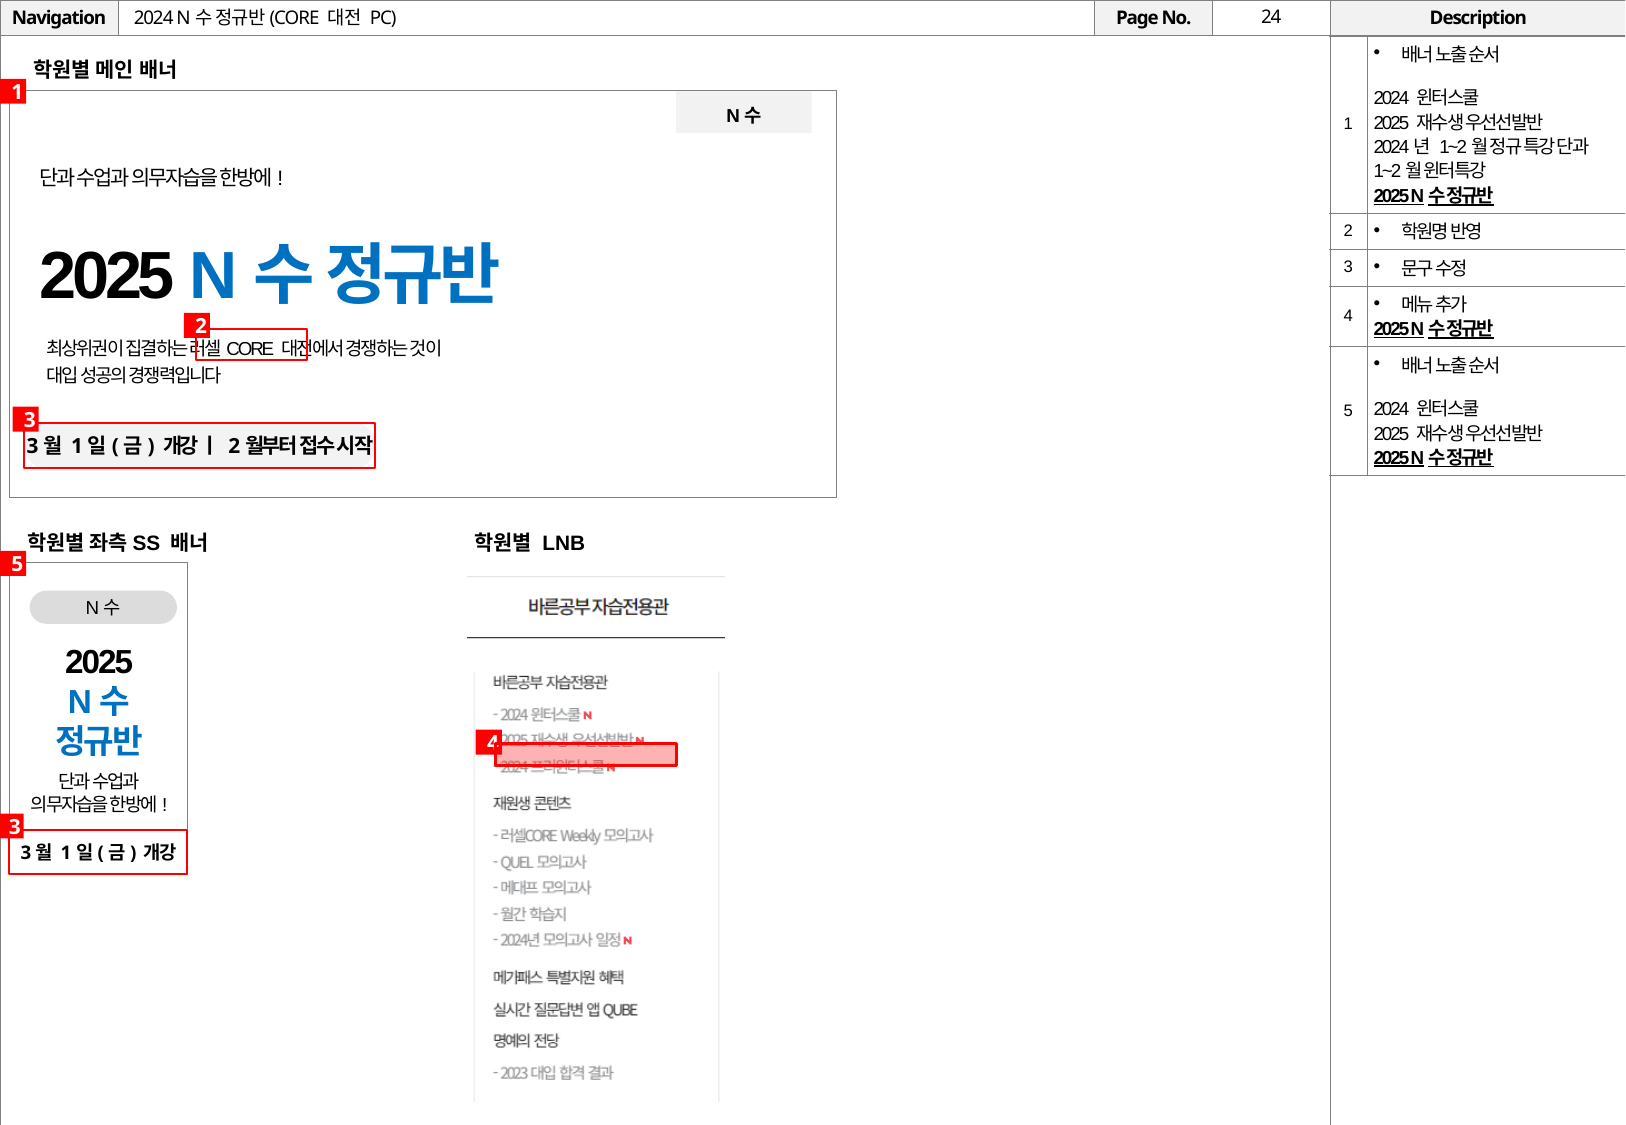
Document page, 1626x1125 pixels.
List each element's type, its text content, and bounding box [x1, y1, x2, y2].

table_cell 2 [1329, 214, 1367, 249]
text_box 단과 수업과 의무자습을 한방에! [24, 151, 318, 197]
text_box 학원별 메인 배너 [18, 49, 193, 89]
text_box 3 [10, 405, 41, 434]
table_cell 메뉴 추가 2025 N수 정규반 [1368, 287, 1625, 346]
text_box [193, 327, 309, 363]
text_box 2025 N수 정규반 [24, 208, 707, 319]
table_cell 5 [1329, 347, 1367, 475]
text_box [22, 421, 378, 470]
title 2024 N수 정규반(CORE 대전 PC) [118, 0, 1097, 35]
text_box 학원별 좌측SS 배너 [12, 521, 230, 562]
text_box 1 [0, 77, 28, 106]
text_box 3 [0, 811, 26, 841]
picture [467, 574, 725, 1103]
text_box [26, 823, 188, 828]
text_box 2025 N수 정규반 [10, 633, 188, 762]
text_box N수 [29, 590, 177, 624]
text_box 5 [0, 549, 28, 578]
table_cell 4 [1329, 287, 1367, 346]
table_header 배너 노출 순서 2024 윈터스쿨 2025 재수생 우선선발반 2024년 1~2월 정규 특강 단과 1~2월 윈터특강 2025 N수 정규반 [1368, 37, 1625, 213]
text_box 2 [182, 311, 212, 340]
text_box N수 [676, 91, 812, 134]
text_box 학원별 LNB [459, 521, 964, 562]
text_box [9, 90, 837, 498]
table_cell 학원명 반영 [1368, 214, 1625, 249]
table_header 1 [1329, 37, 1367, 213]
text_box [7, 828, 189, 876]
table_cell 배너 노출 순서 2024 윈터스쿨 2025 재수생 우선선발반 2025 N수 정규반 [1368, 347, 1625, 475]
table_cell 3 [1329, 250, 1367, 286]
text_box [9, 562, 188, 811]
text_box 최상위권이 집결하는 러셀CORE 대전에서 경쟁하는 것이 대입 성공의 경쟁력입니다 [31, 324, 458, 394]
table_cell 문구 수정 [1368, 250, 1625, 286]
text_box 단과 수업과 의무자습을 한방에! [10, 762, 188, 823]
